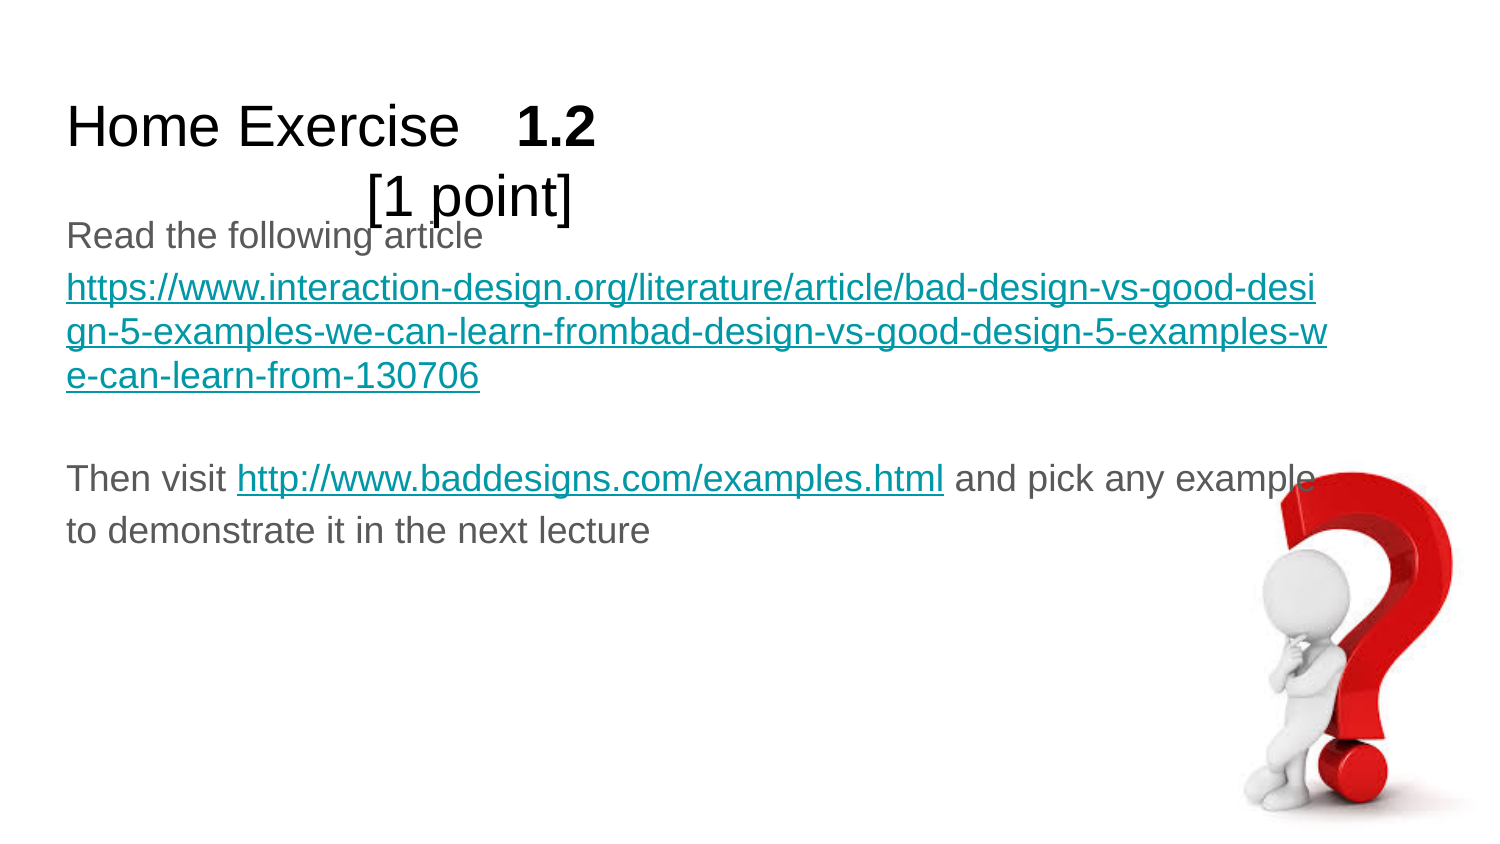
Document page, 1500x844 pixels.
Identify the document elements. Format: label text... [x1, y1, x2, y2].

list Read the following article https://www.interaction-design.org/literature/article/bad-design-vs-good-design-5-examples-we-can-learn-frombad-design-vs-good-design-5-examples-we-can-learn-from-130706 Then visit http://www.baddesigns.com/examples.html and pick any example to demonstrate it in the next lecture [51, 189, 1347, 750]
title Home Exercise 1.2 [1 point] [51, 72, 1449, 167]
picture [1188, 448, 1500, 844]
